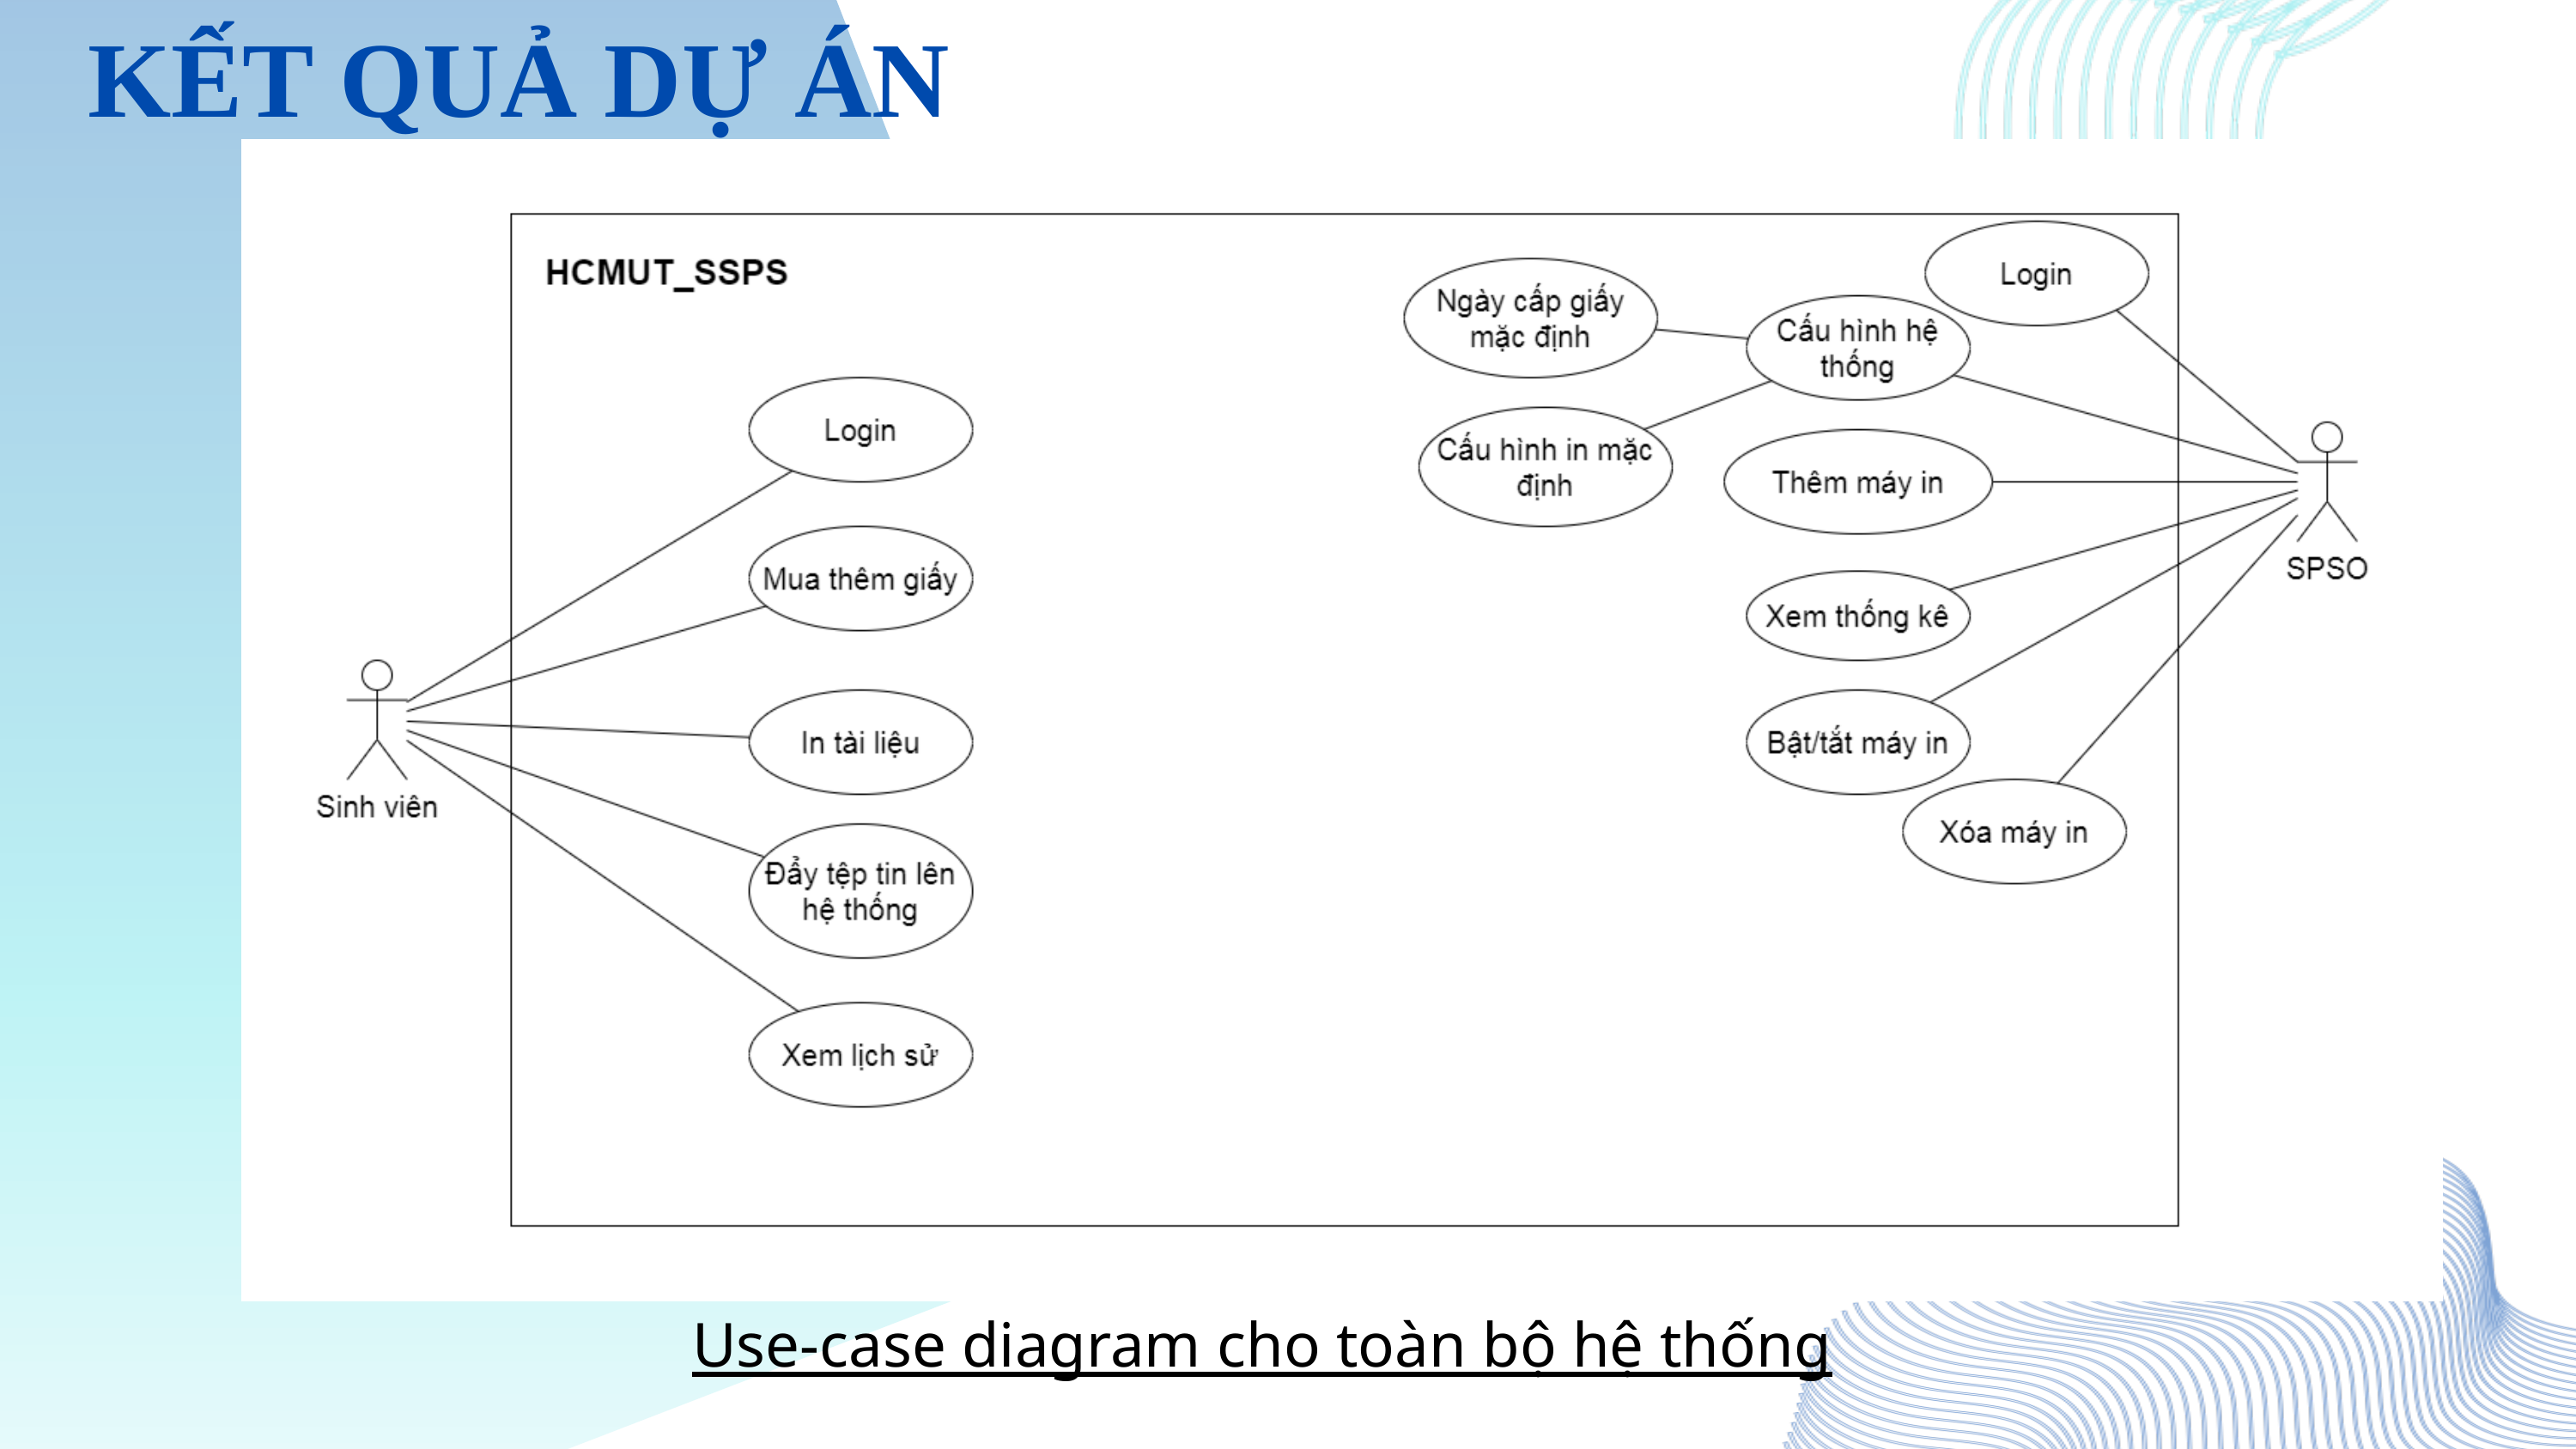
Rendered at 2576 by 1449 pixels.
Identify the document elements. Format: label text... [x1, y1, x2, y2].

text_box [0, 0, 848, 1449]
text_box KẾT QUẢ DỰ ÁN [88, 30, 1194, 139]
text_box Use-case diagram cho toàn bộ hệ thống [389, 1307, 2136, 1379]
text_box [1530, 1083, 2576, 1449]
text_box [1145, 0, 2576, 857]
picture [241, 138, 2444, 1301]
